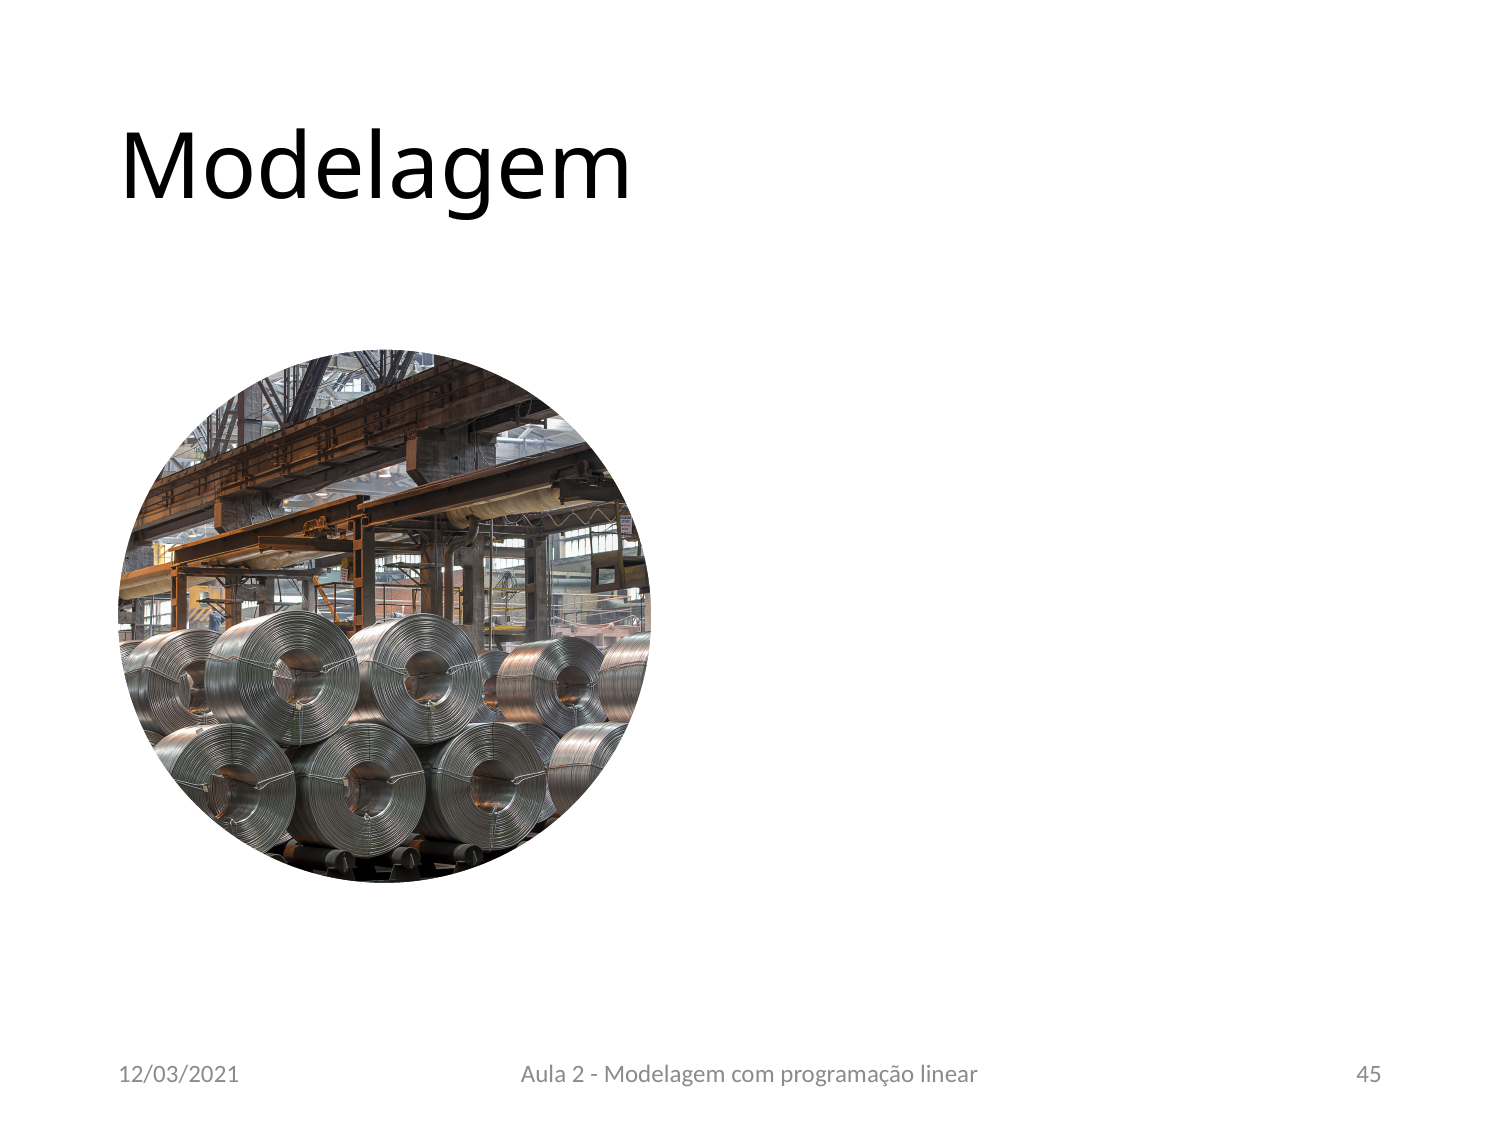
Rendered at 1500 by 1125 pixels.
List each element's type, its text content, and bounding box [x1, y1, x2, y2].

footer Aula 2 - Modelagem com programação linear [496, 1042, 1004, 1103]
title Modelagem [103, 59, 1397, 278]
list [0, 348, 1032, 884]
slide_number 45 [1059, 1042, 1397, 1103]
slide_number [103, 1042, 441, 1103]
